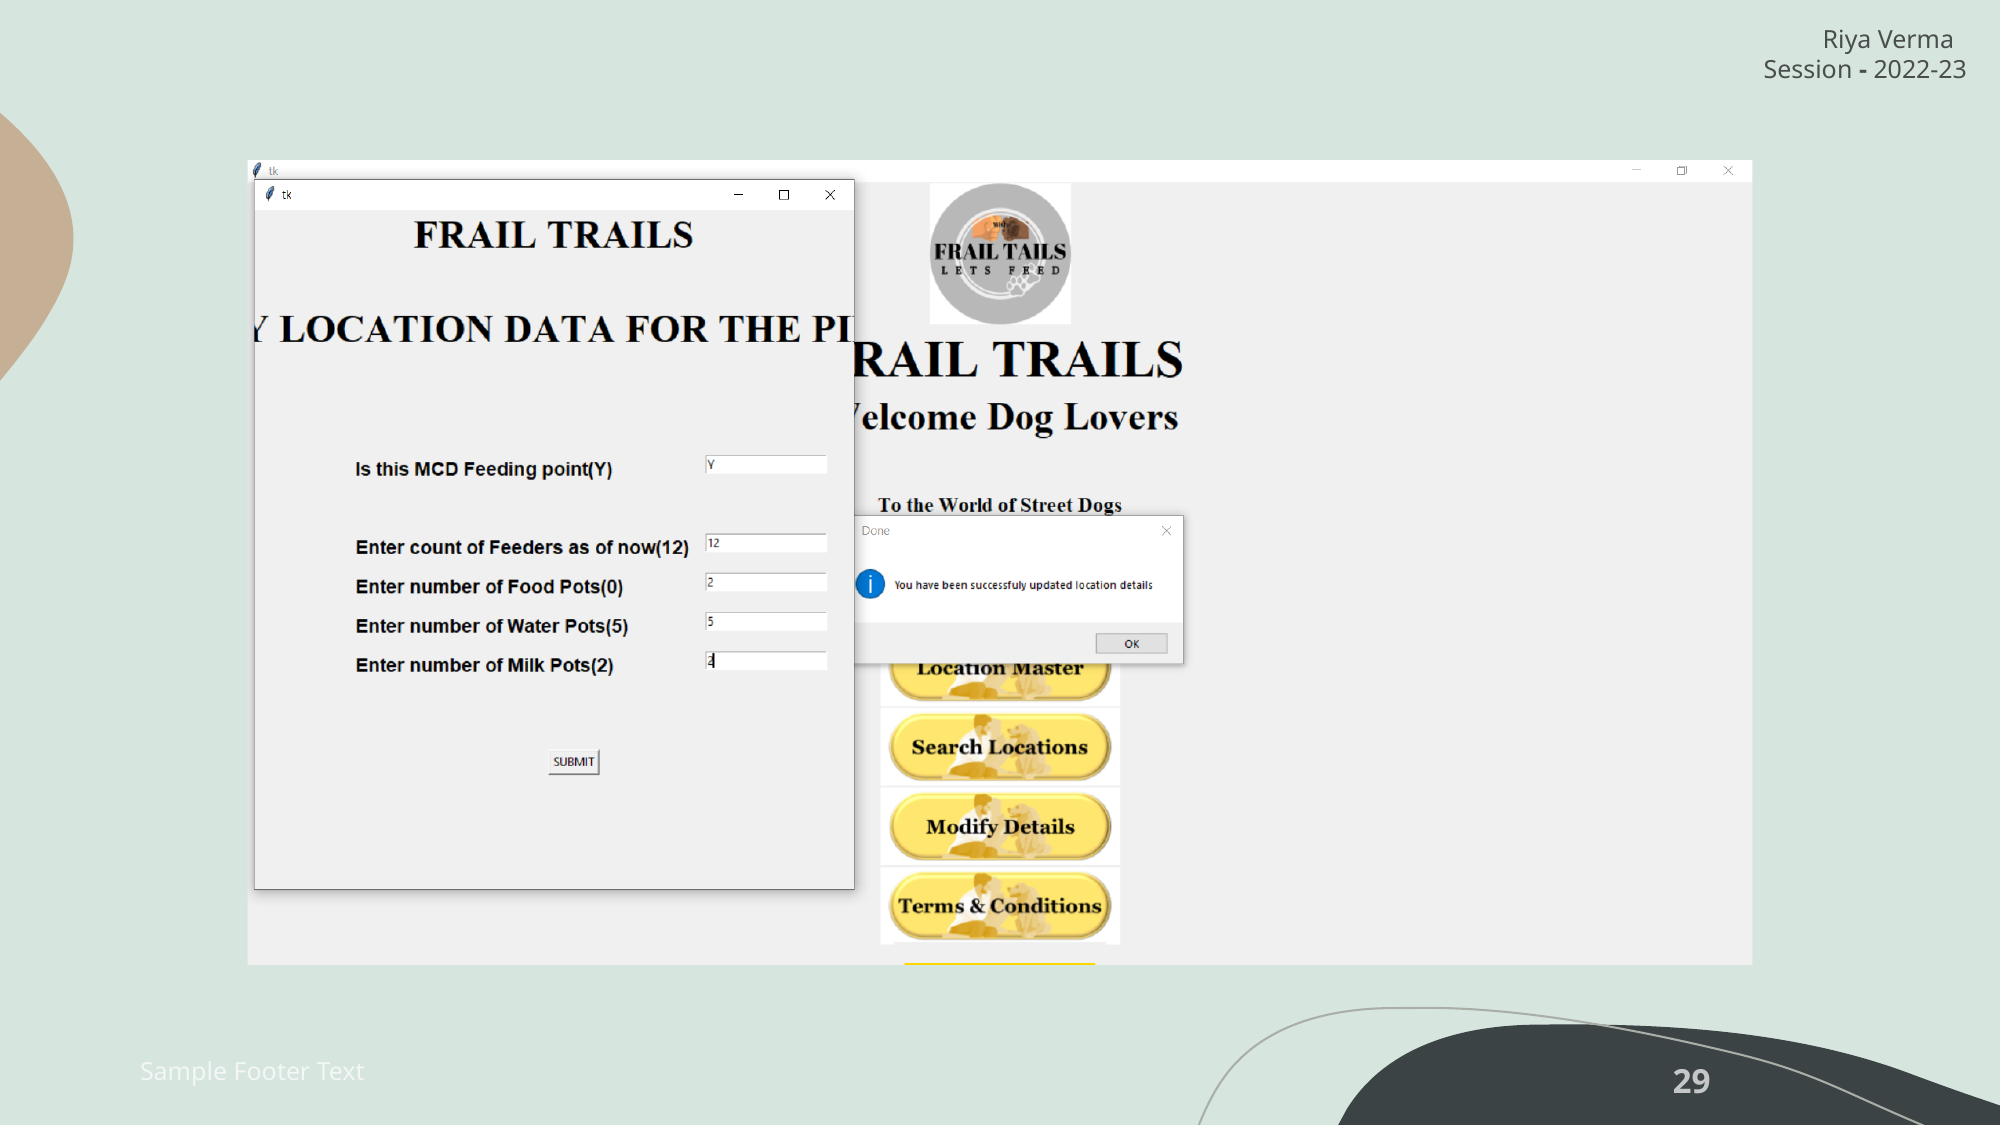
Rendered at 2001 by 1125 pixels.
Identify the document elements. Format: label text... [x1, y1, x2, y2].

footer Sample Footer Text [125, 1042, 1210, 1103]
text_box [247, 160, 1753, 965]
slide_number Riya Verma Session - 2022-23 [1647, 15, 1982, 76]
slide_number 29 [1475, 1052, 1726, 1113]
